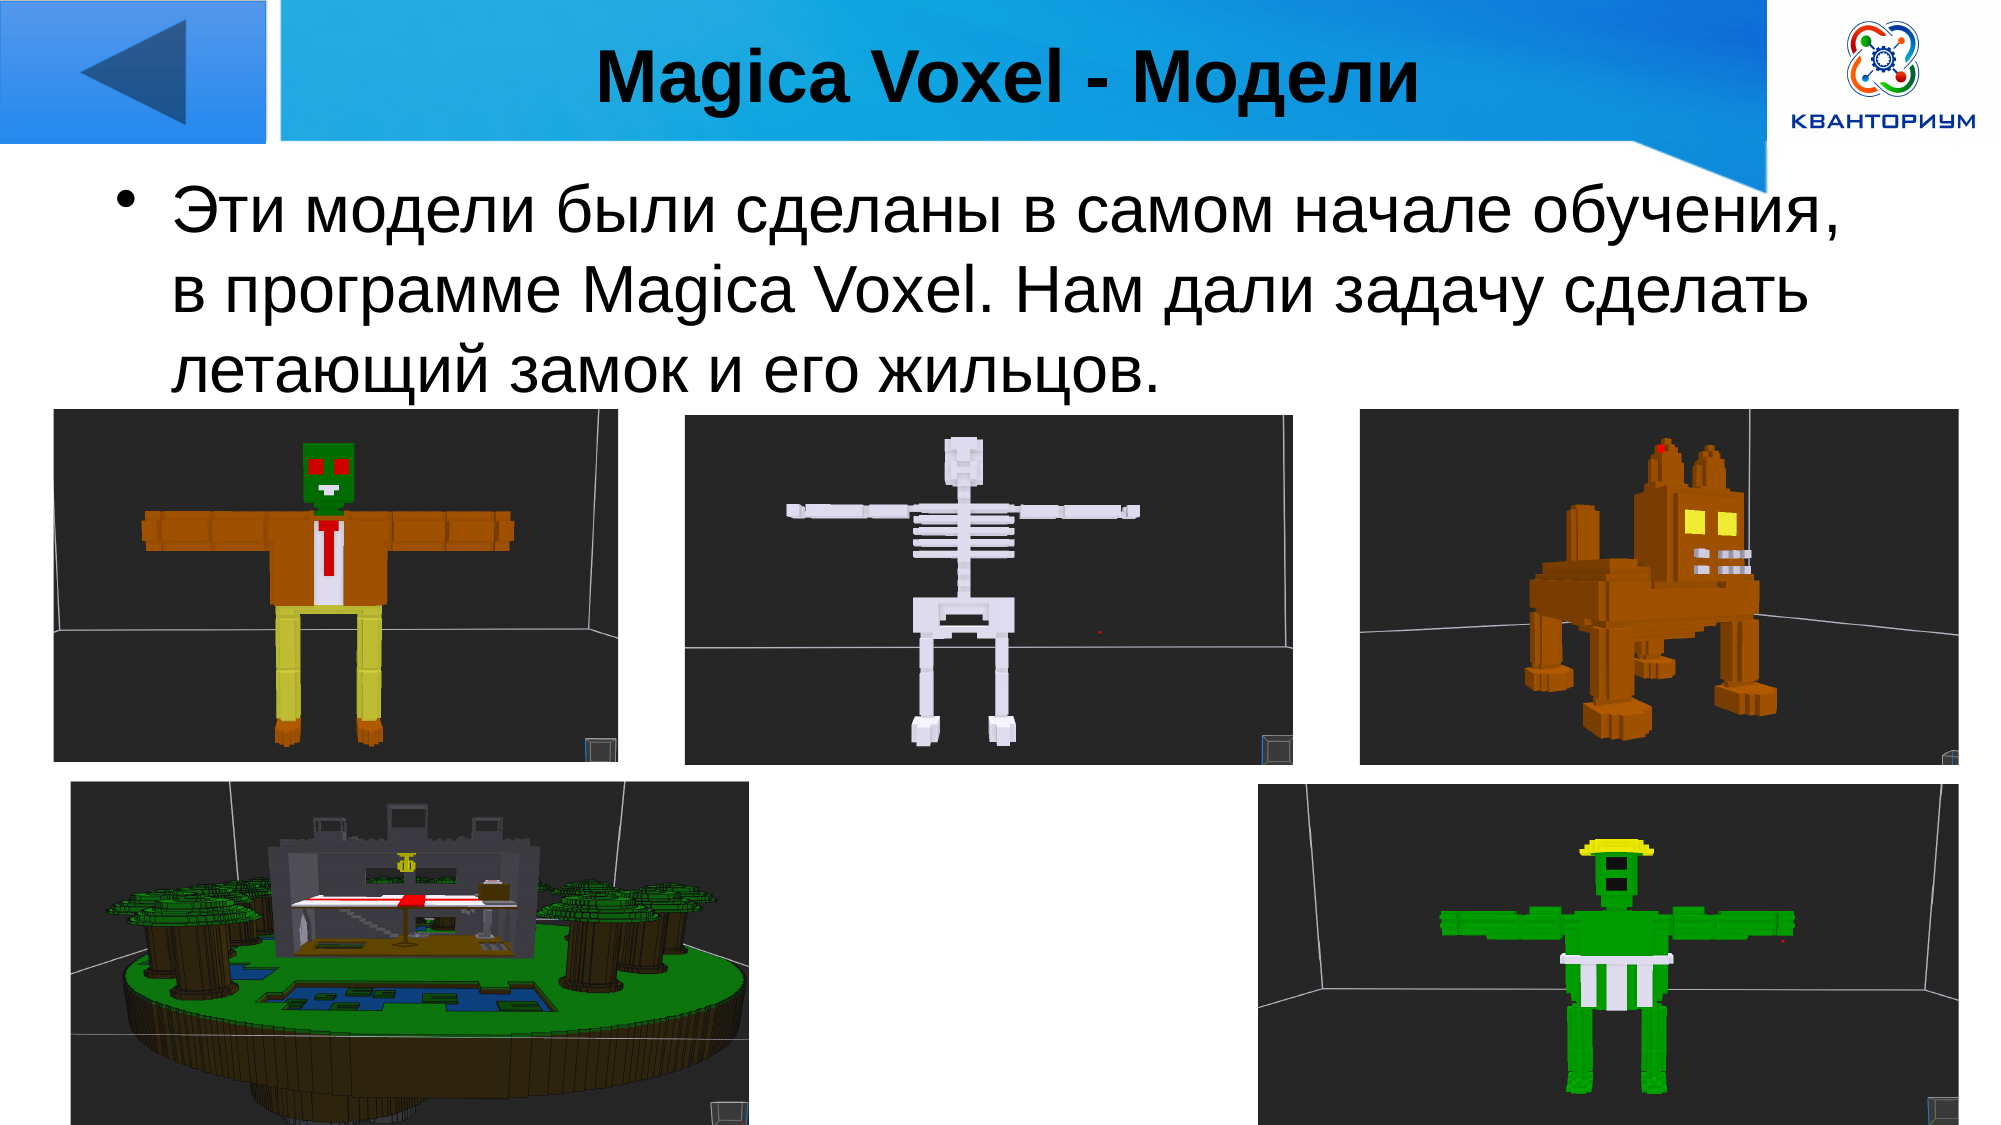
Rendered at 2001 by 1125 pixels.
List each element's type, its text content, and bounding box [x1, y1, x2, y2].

title Magica Voxel - Модели [562, 26, 1437, 119]
text_box [0, 1, 266, 144]
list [1767, 0, 2000, 149]
picture [0, 0, 2000, 1125]
list Эти модели были сделаны в самом начале обучения, в программе Magica Voxel. Нам дали задачу сделать летающий замок и его жильцов. [99, 158, 1901, 391]
